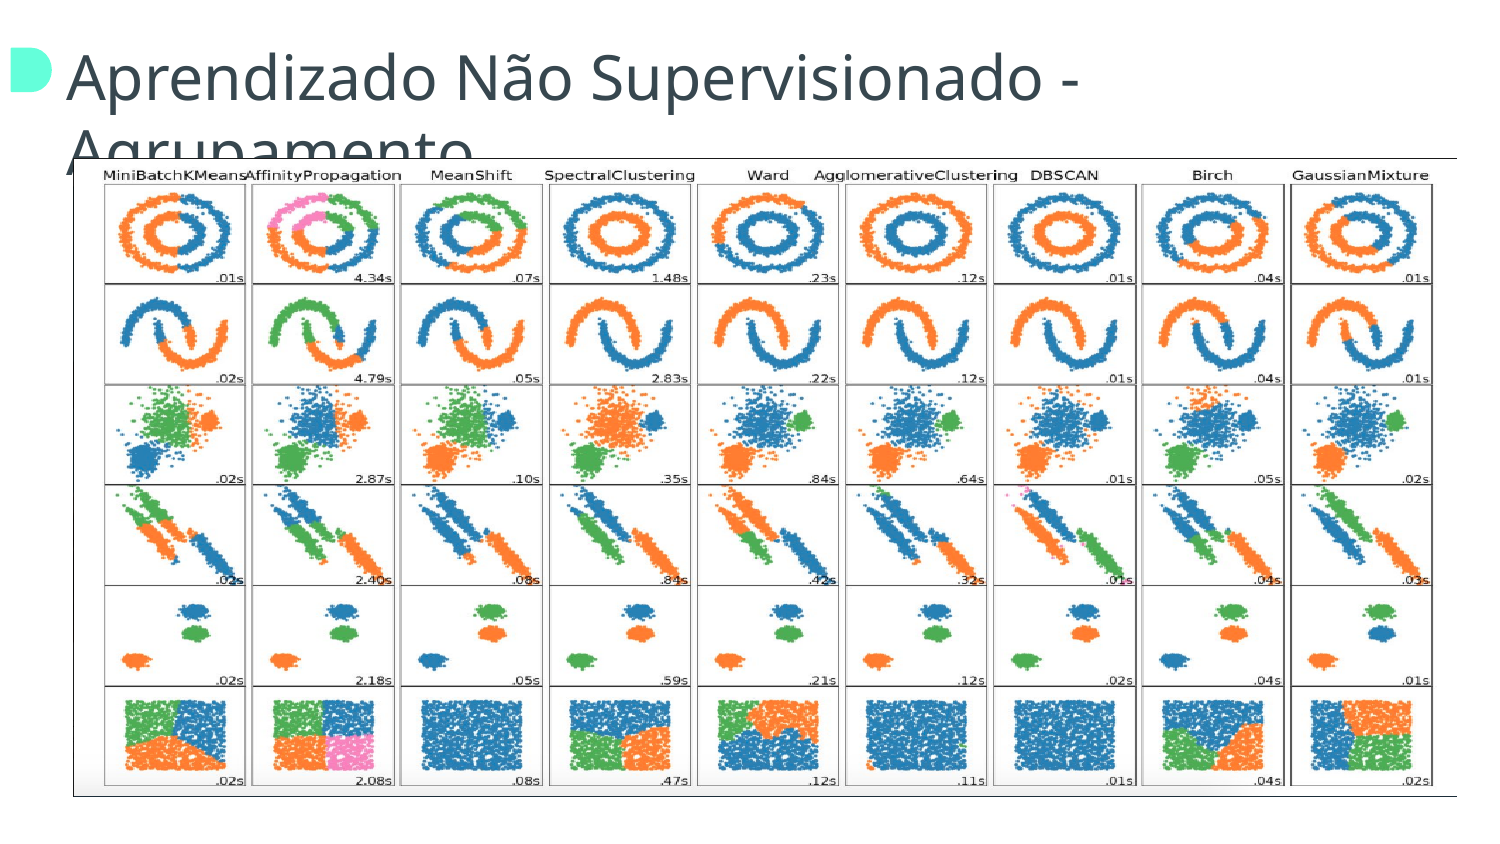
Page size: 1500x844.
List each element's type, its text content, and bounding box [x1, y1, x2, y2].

title Aprendizado Não Supervisionado -Agrupamento [51, 23, 1449, 117]
text_box [11, 48, 51, 92]
picture [73, 158, 1457, 798]
